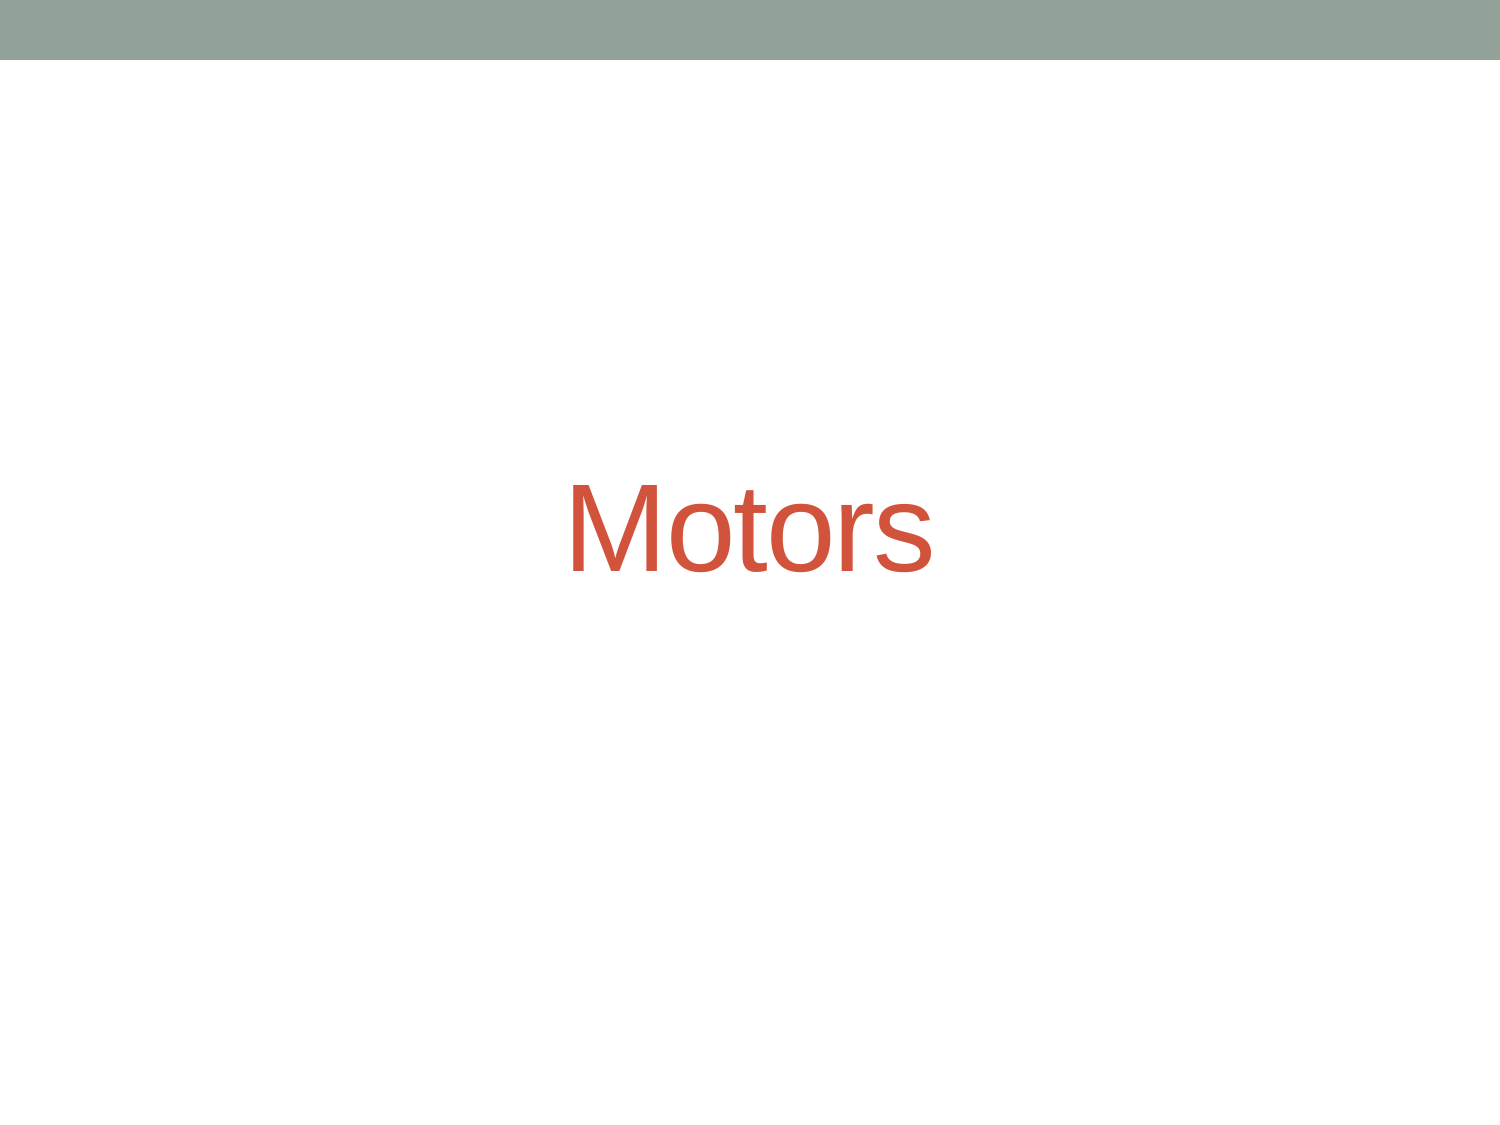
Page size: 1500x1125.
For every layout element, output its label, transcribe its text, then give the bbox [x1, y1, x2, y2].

text_box Motors [74, 424, 1425, 612]
